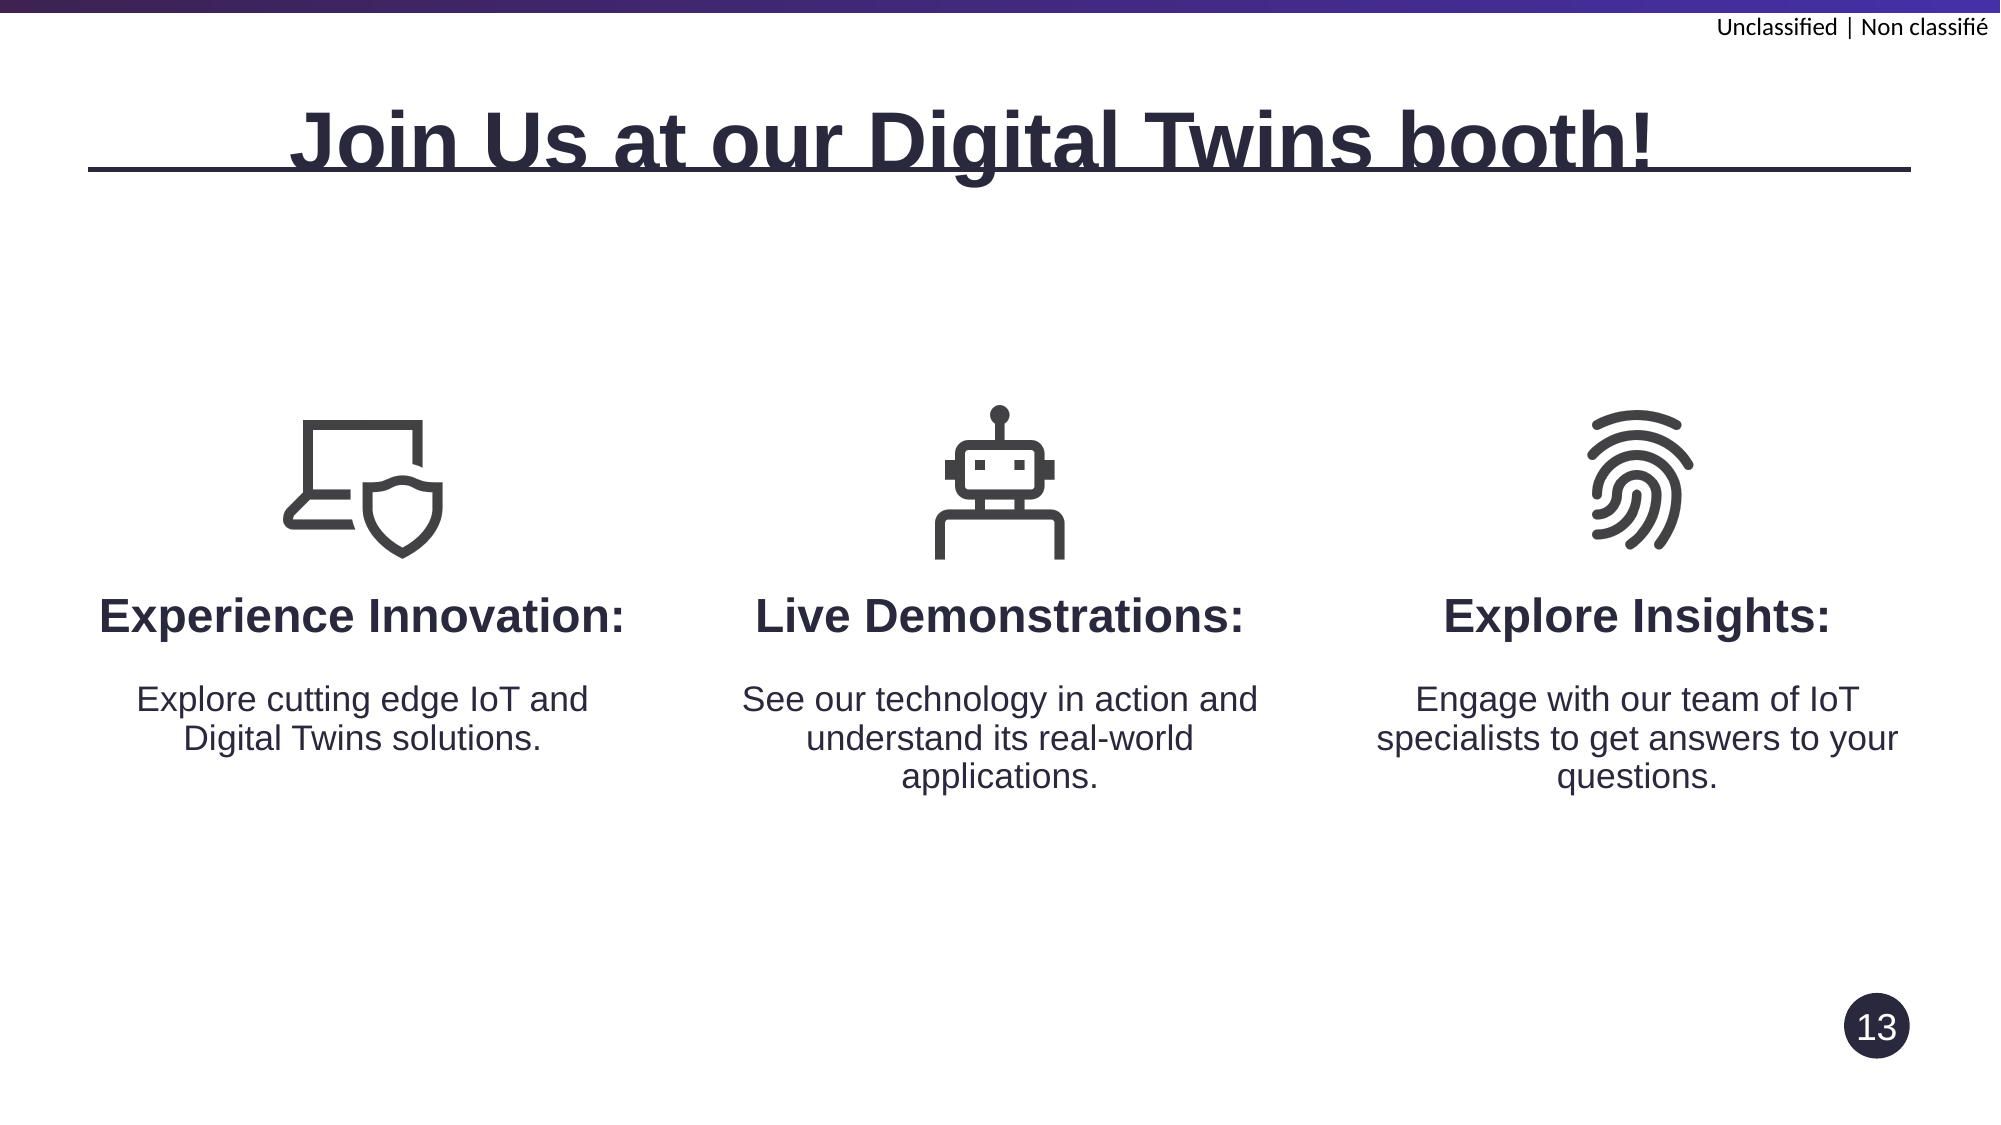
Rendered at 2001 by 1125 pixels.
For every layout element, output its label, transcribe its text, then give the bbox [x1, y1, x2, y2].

slide_number 13 [1844, 992, 1910, 1059]
text_box Join Us at our Digital Twins booth! [91, 67, 1856, 151]
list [90, 215, 1911, 959]
